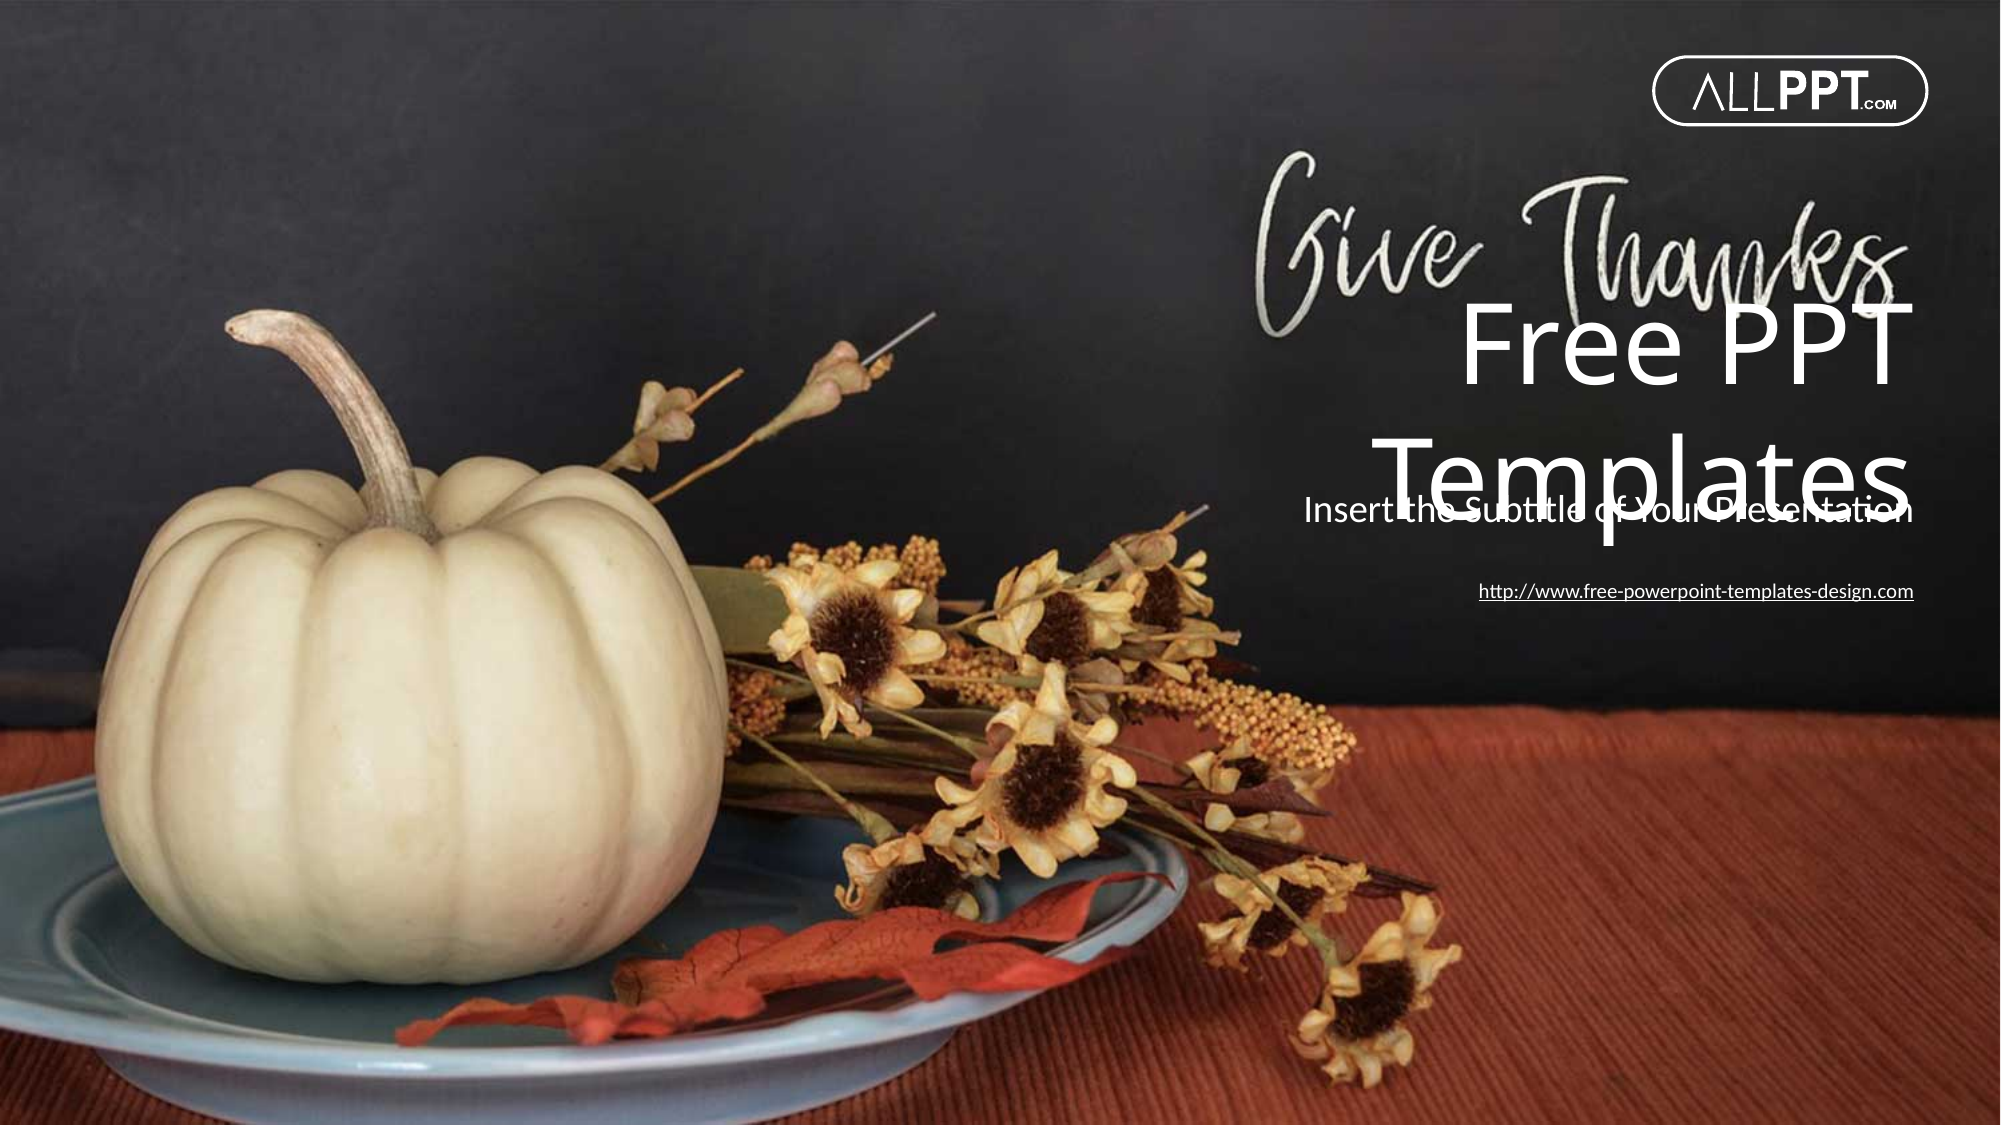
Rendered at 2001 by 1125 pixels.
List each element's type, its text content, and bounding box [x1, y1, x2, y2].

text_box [1652, 55, 1929, 127]
text_box http://www.free-powerpoint-templates-design.com [928, 569, 1929, 610]
text_box Free PPT Templates [928, 264, 1929, 475]
text_box Insert the Subtitle of Your Presentation [928, 475, 1929, 538]
text_box Free PPT Templates [928, 538, 1929, 550]
picture [0, 0, 2001, 1125]
